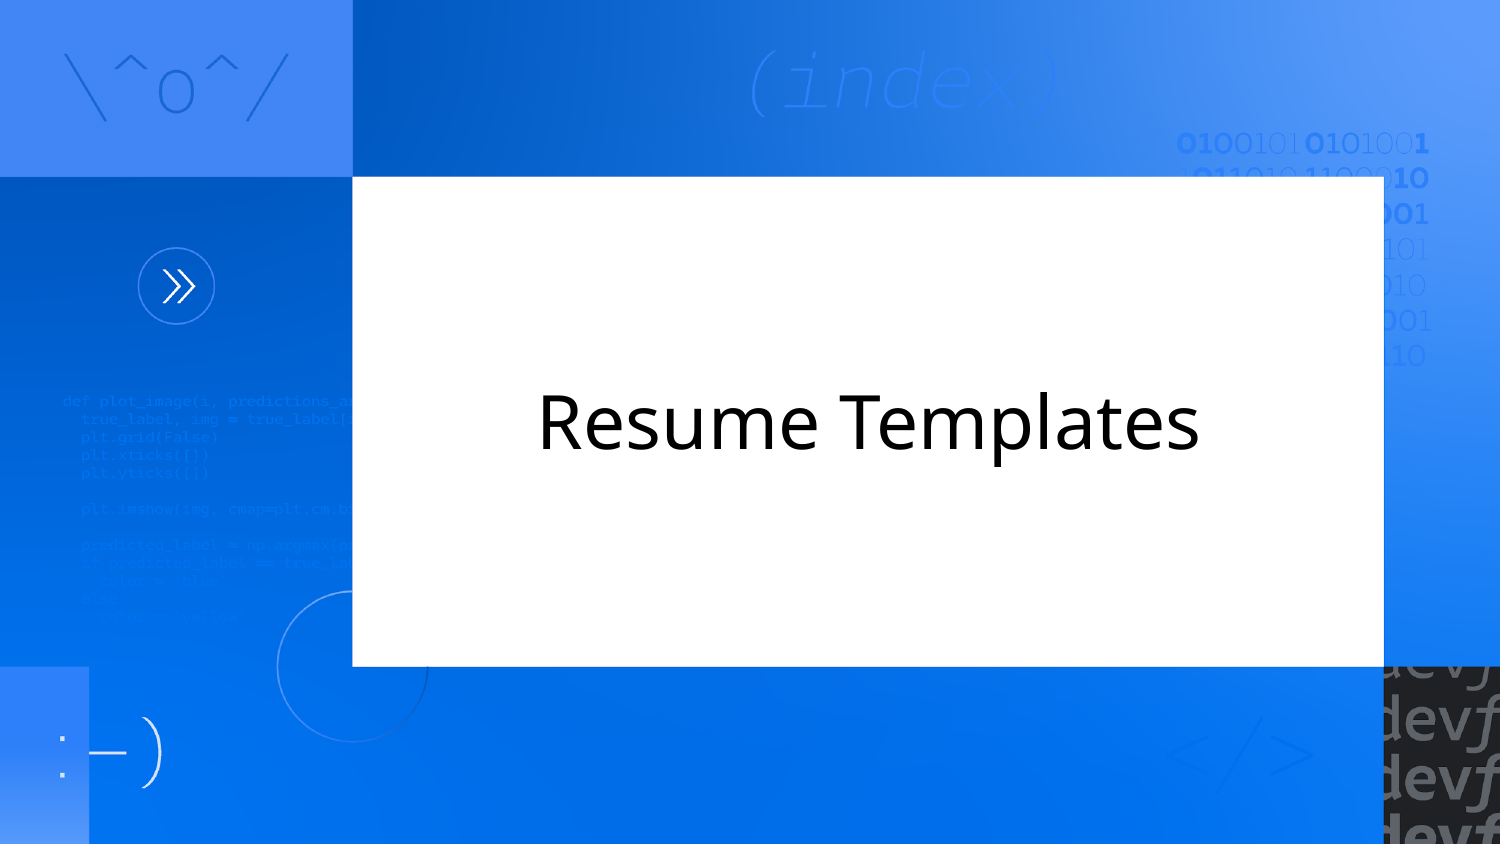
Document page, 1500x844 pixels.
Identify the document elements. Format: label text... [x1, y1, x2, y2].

picture [0, 0, 1500, 844]
title Resume Templates [412, 227, 1326, 612]
